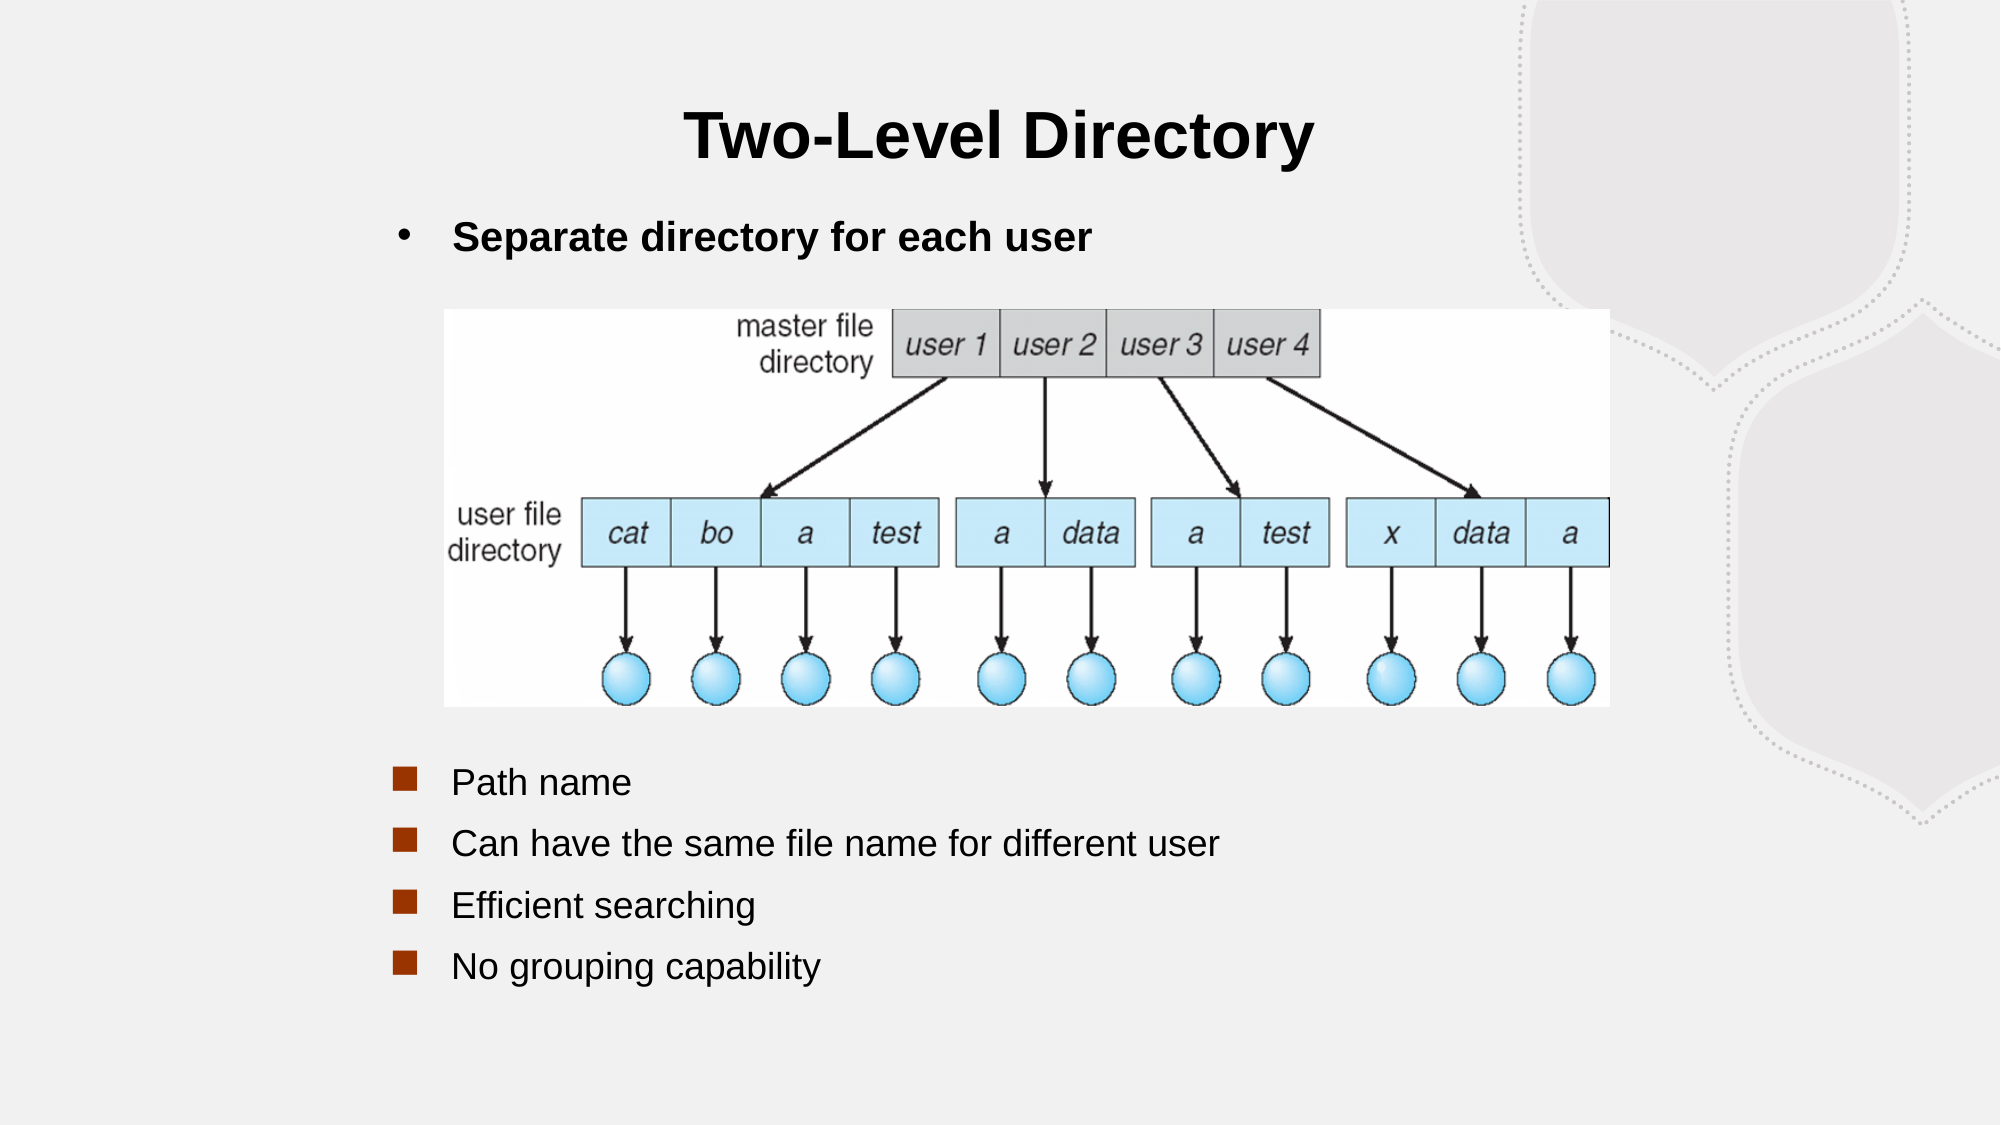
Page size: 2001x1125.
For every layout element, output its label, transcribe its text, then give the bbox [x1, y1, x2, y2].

text_box Path name Can have the same file name for different user Efficient searching No grouping capability [380, 750, 1530, 982]
picture [444, 309, 1610, 707]
text_box Separate directory for each user [382, 202, 1674, 294]
text_box Two-Level Directory [362, 73, 1638, 191]
